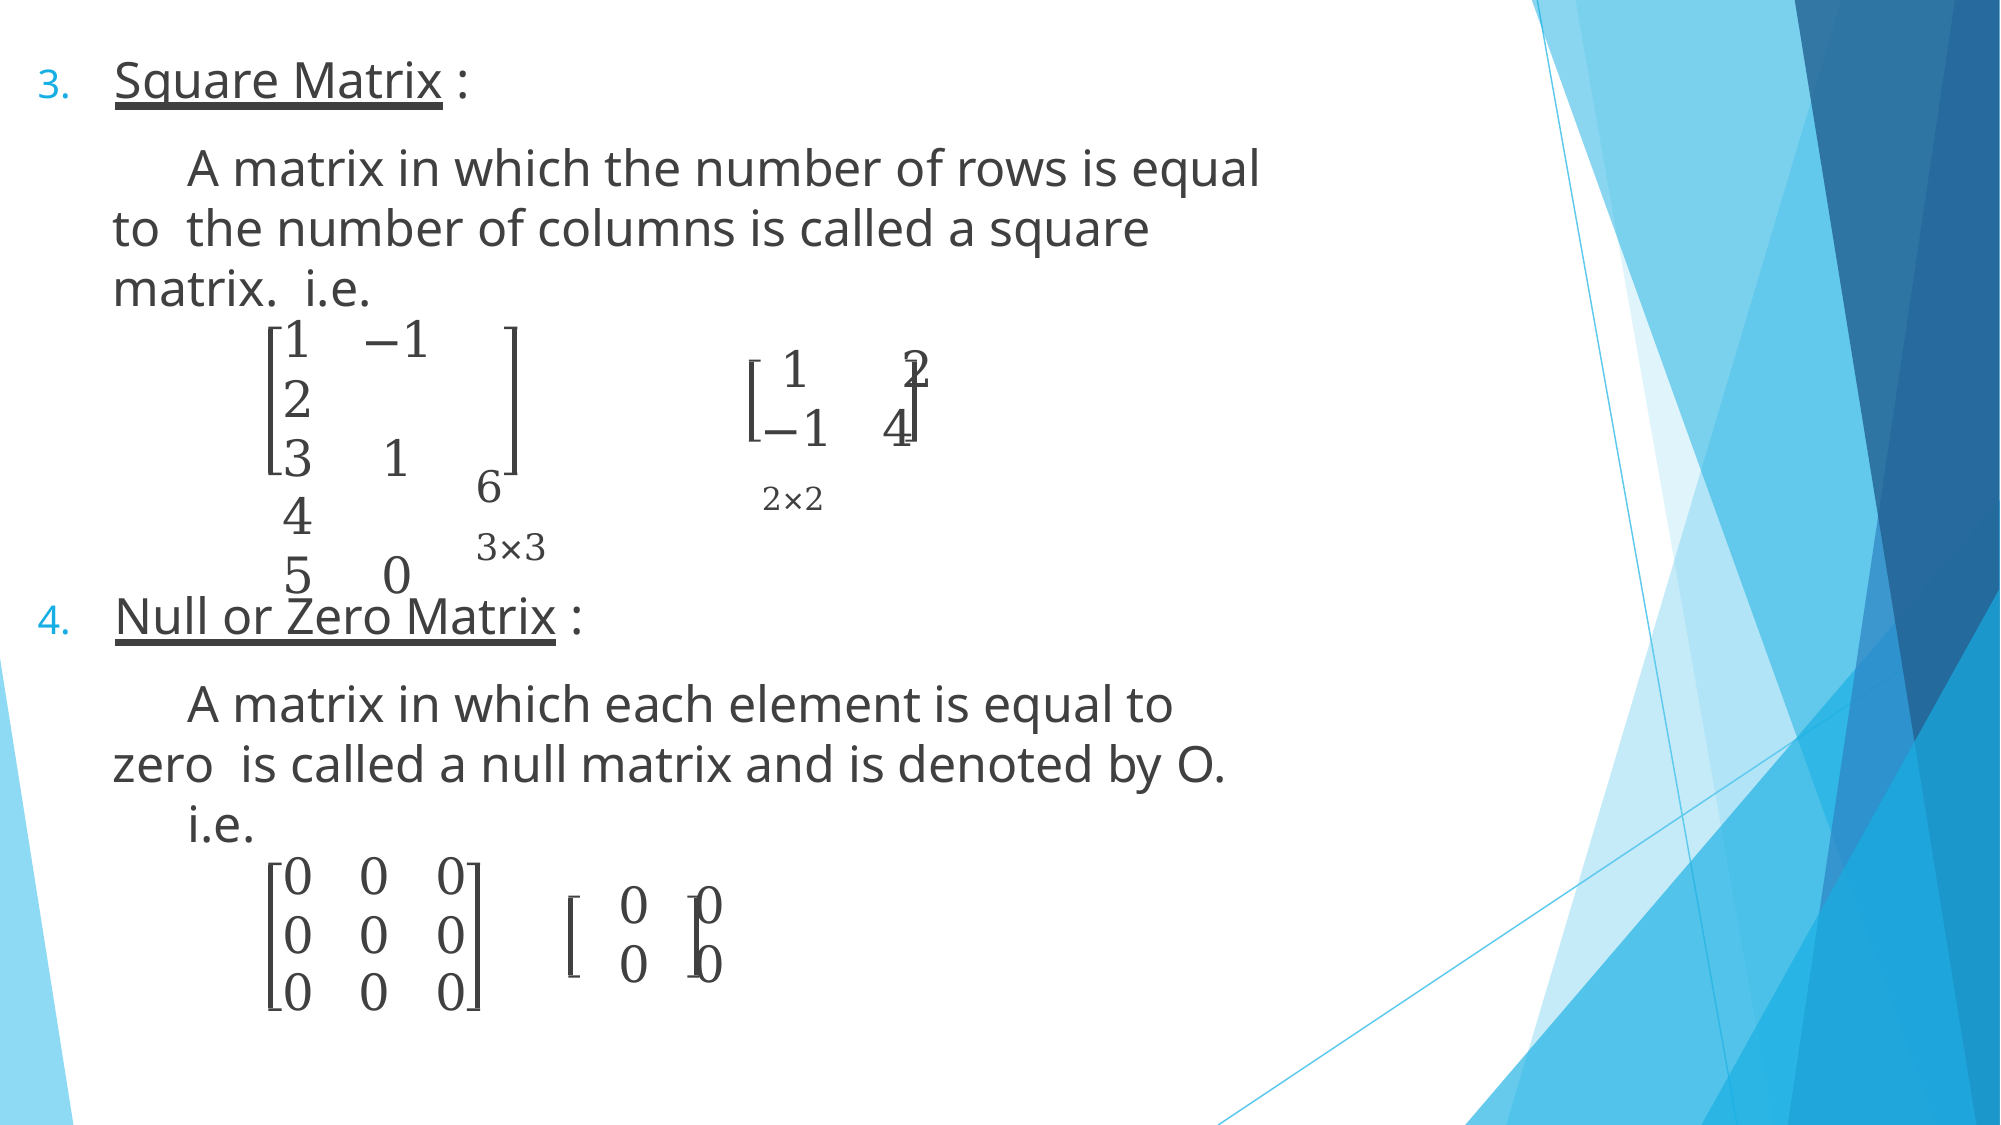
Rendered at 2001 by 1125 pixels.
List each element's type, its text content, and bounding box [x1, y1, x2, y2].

text_box [506, 326, 518, 330]
text_box 1 2 −1 4 2×2 [755, 336, 1000, 517]
text_box [268, 472, 280, 476]
text_box 3. Square Matrix : A matrix in which the number of rows is equal to the number of columns is called a square matrix. i.e. [35, 18, 1286, 317]
text_box [268, 326, 280, 330]
table_cell 0 [335, 993, 413, 1023]
table_cell 0 [413, 993, 471, 1023]
table_cell 0 [278, 993, 335, 1023]
text_box 1 −1 2 3 1 4 5 0 [280, 306, 506, 555]
text_box 6 3×3 [469, 432, 598, 555]
text_box 4. Null or Zero Matrix : A matrix in which each element is equal to zero is called a null matrix and is denoted by O. i.e. 0 0 0 0 [35, 555, 1265, 993]
